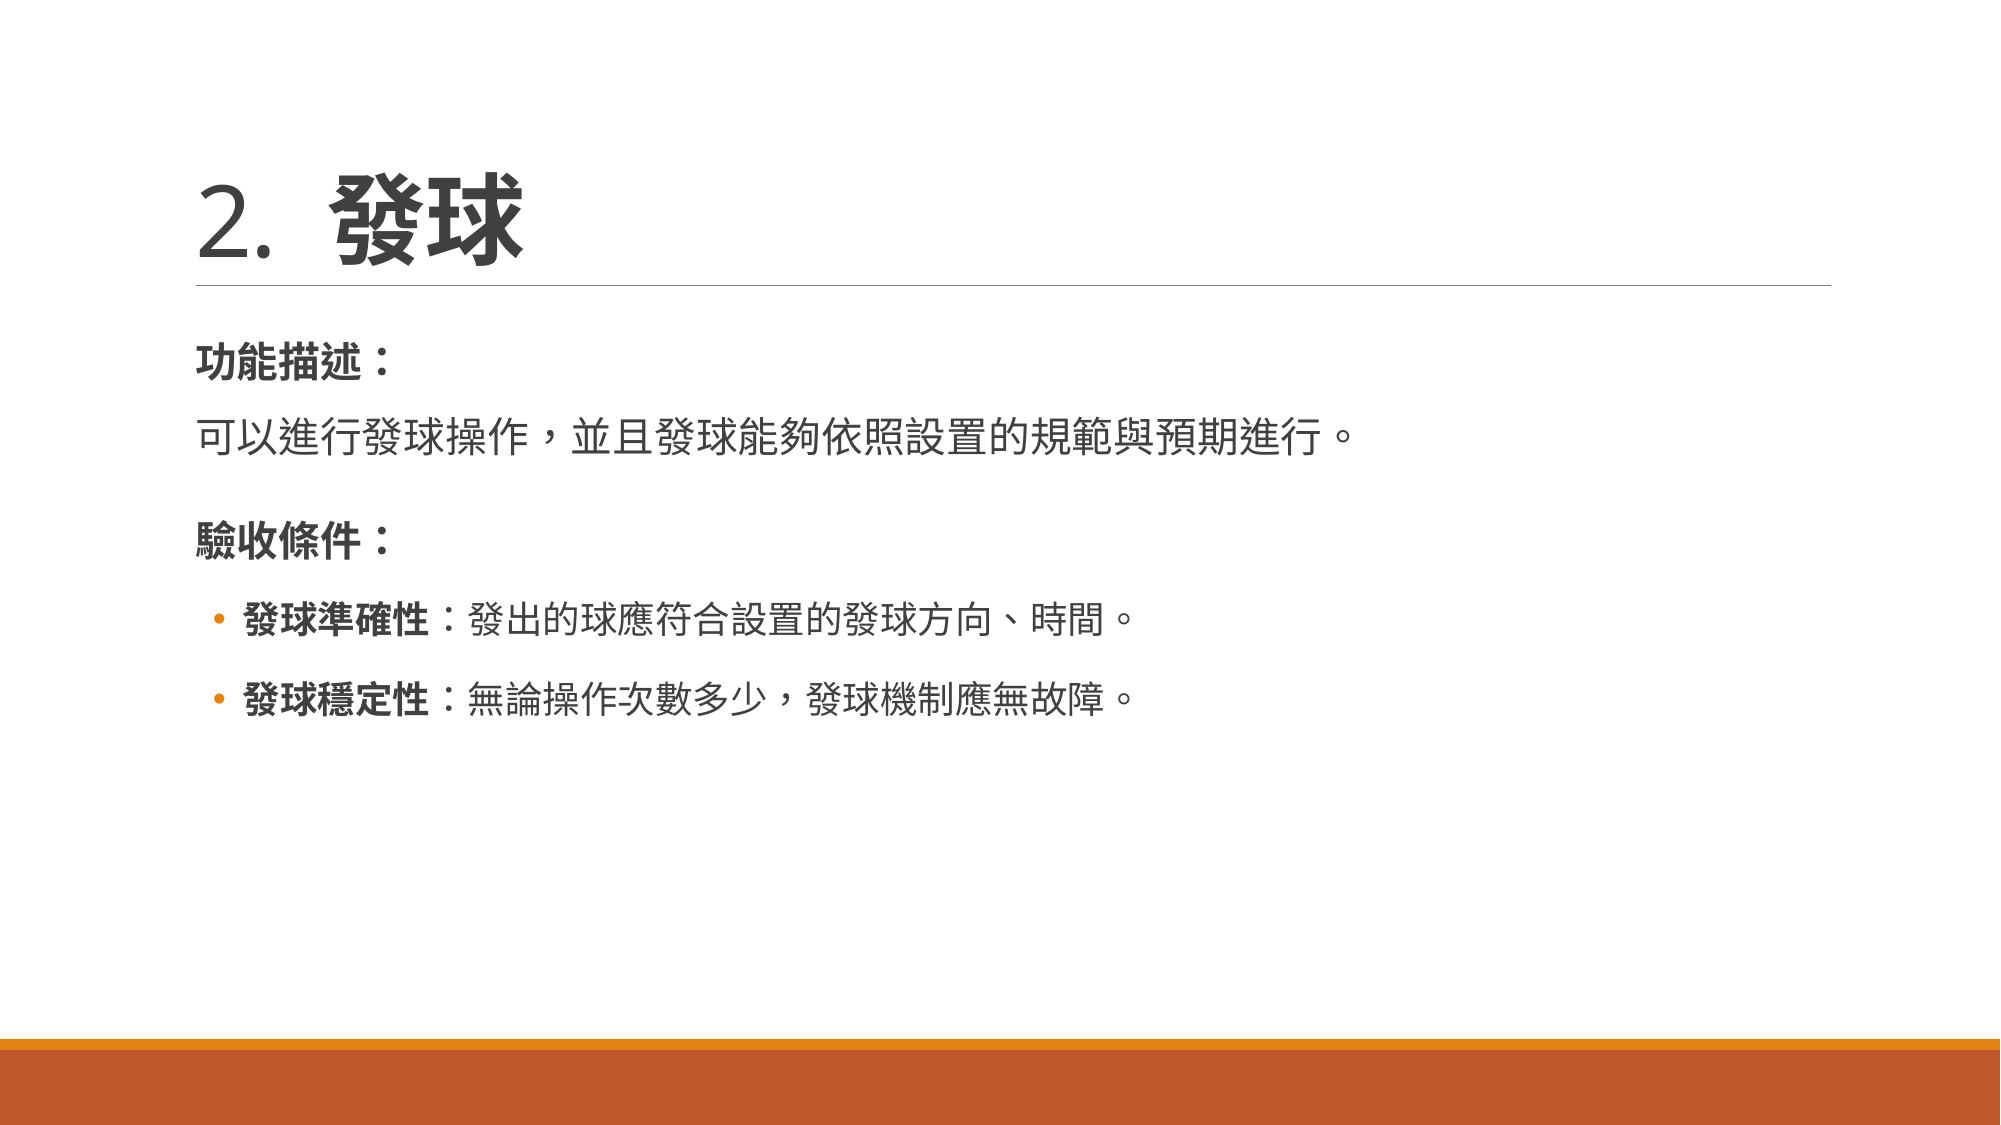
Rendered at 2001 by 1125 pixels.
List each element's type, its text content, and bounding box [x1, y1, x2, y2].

list 功能描述： 可以進行發球操作，並且發球能夠依照設置的規範與預期進行。 驗收條件： 發球準確性：發出的球應符合設置的發球方向、時間。 發球穩定性：無論操作次數多少，發球機制應無故障。 [180, 302, 1830, 963]
title 2. 發球 [180, 47, 1830, 285]
